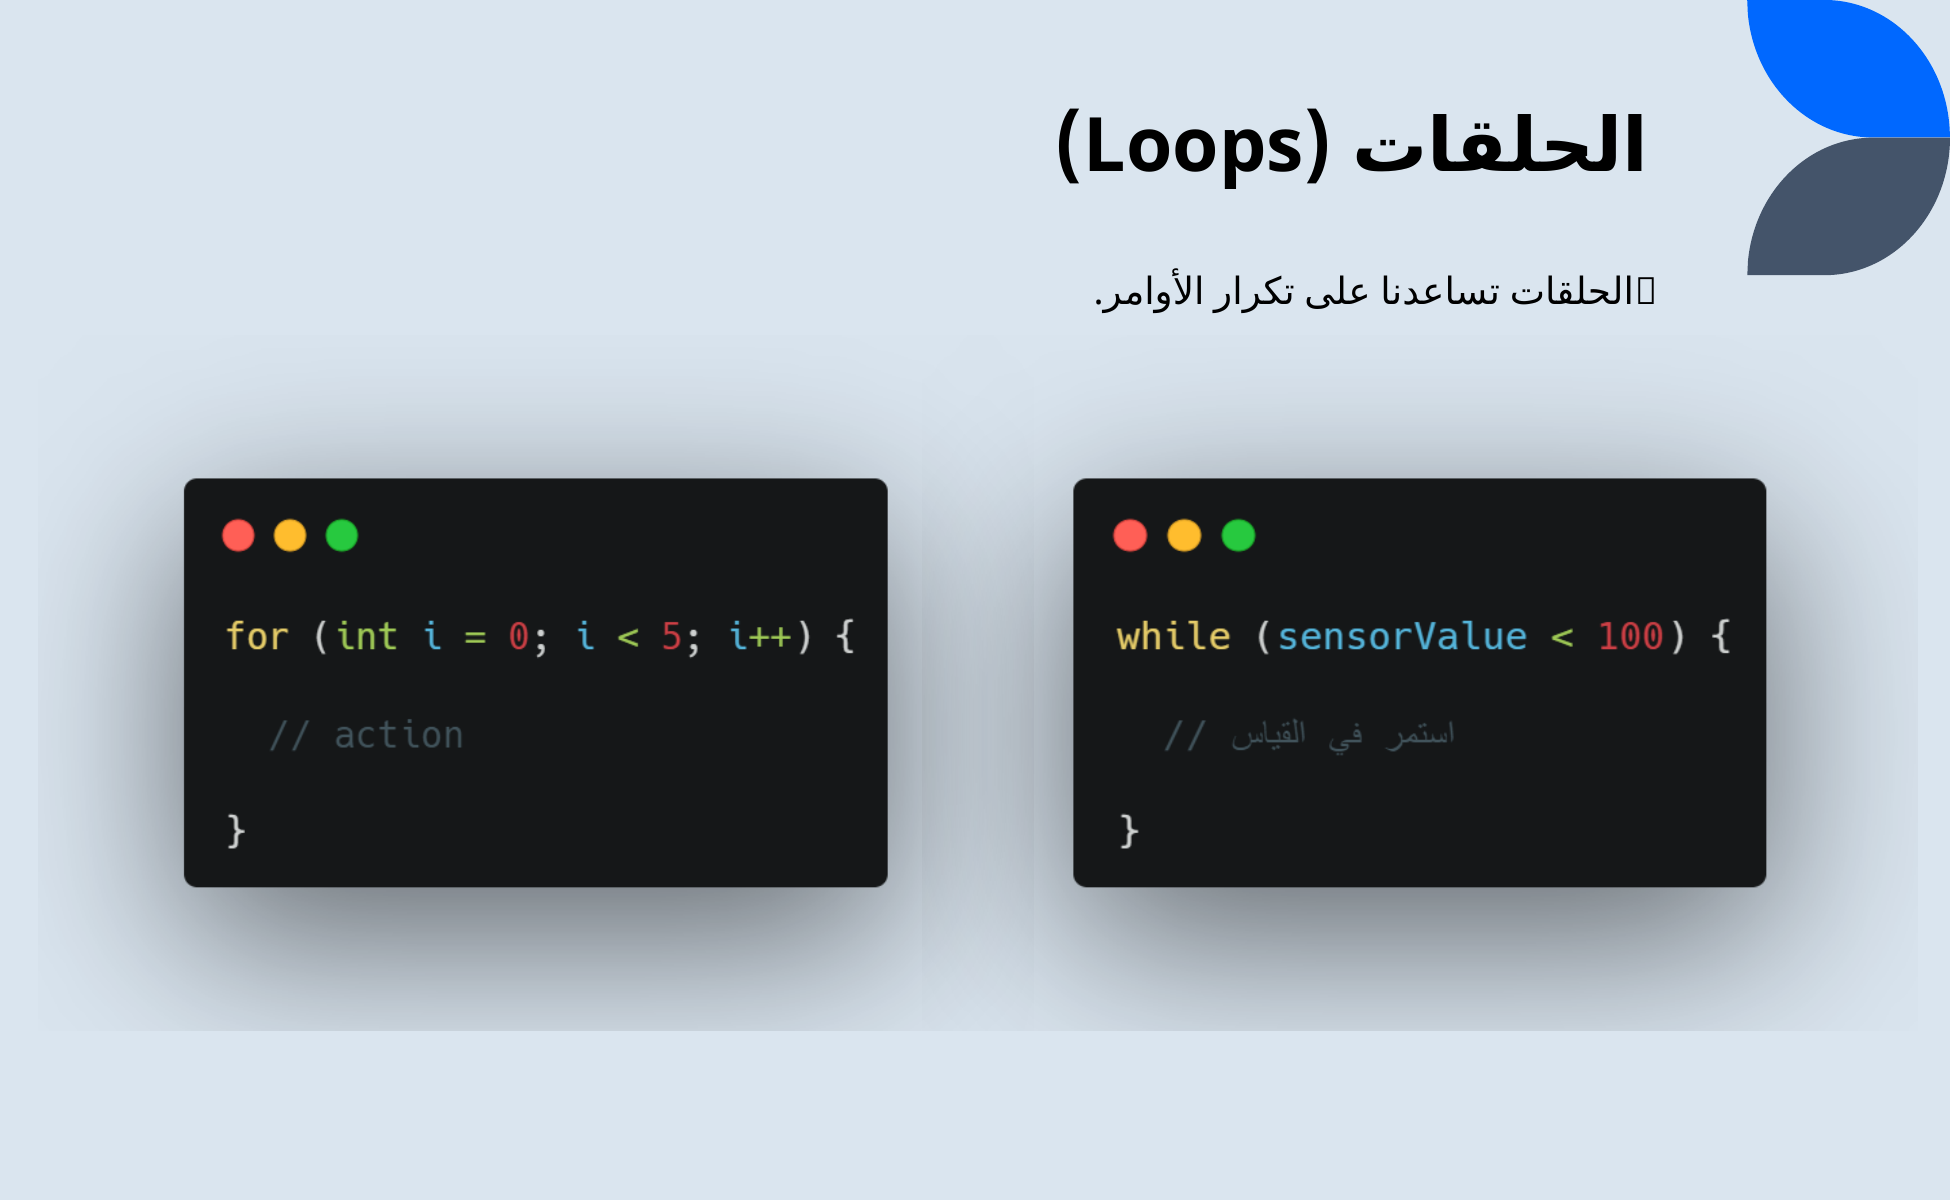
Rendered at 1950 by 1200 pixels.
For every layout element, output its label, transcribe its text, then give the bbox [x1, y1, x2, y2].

text_box الحلقات (Loops) [145, 0, 1664, 194]
text_box 🔹الحلقات تساعدنا على تكرار الأوامر. [696, 259, 1672, 320]
picture [38, 335, 1918, 1031]
text_box [145, 259, 1552, 335]
